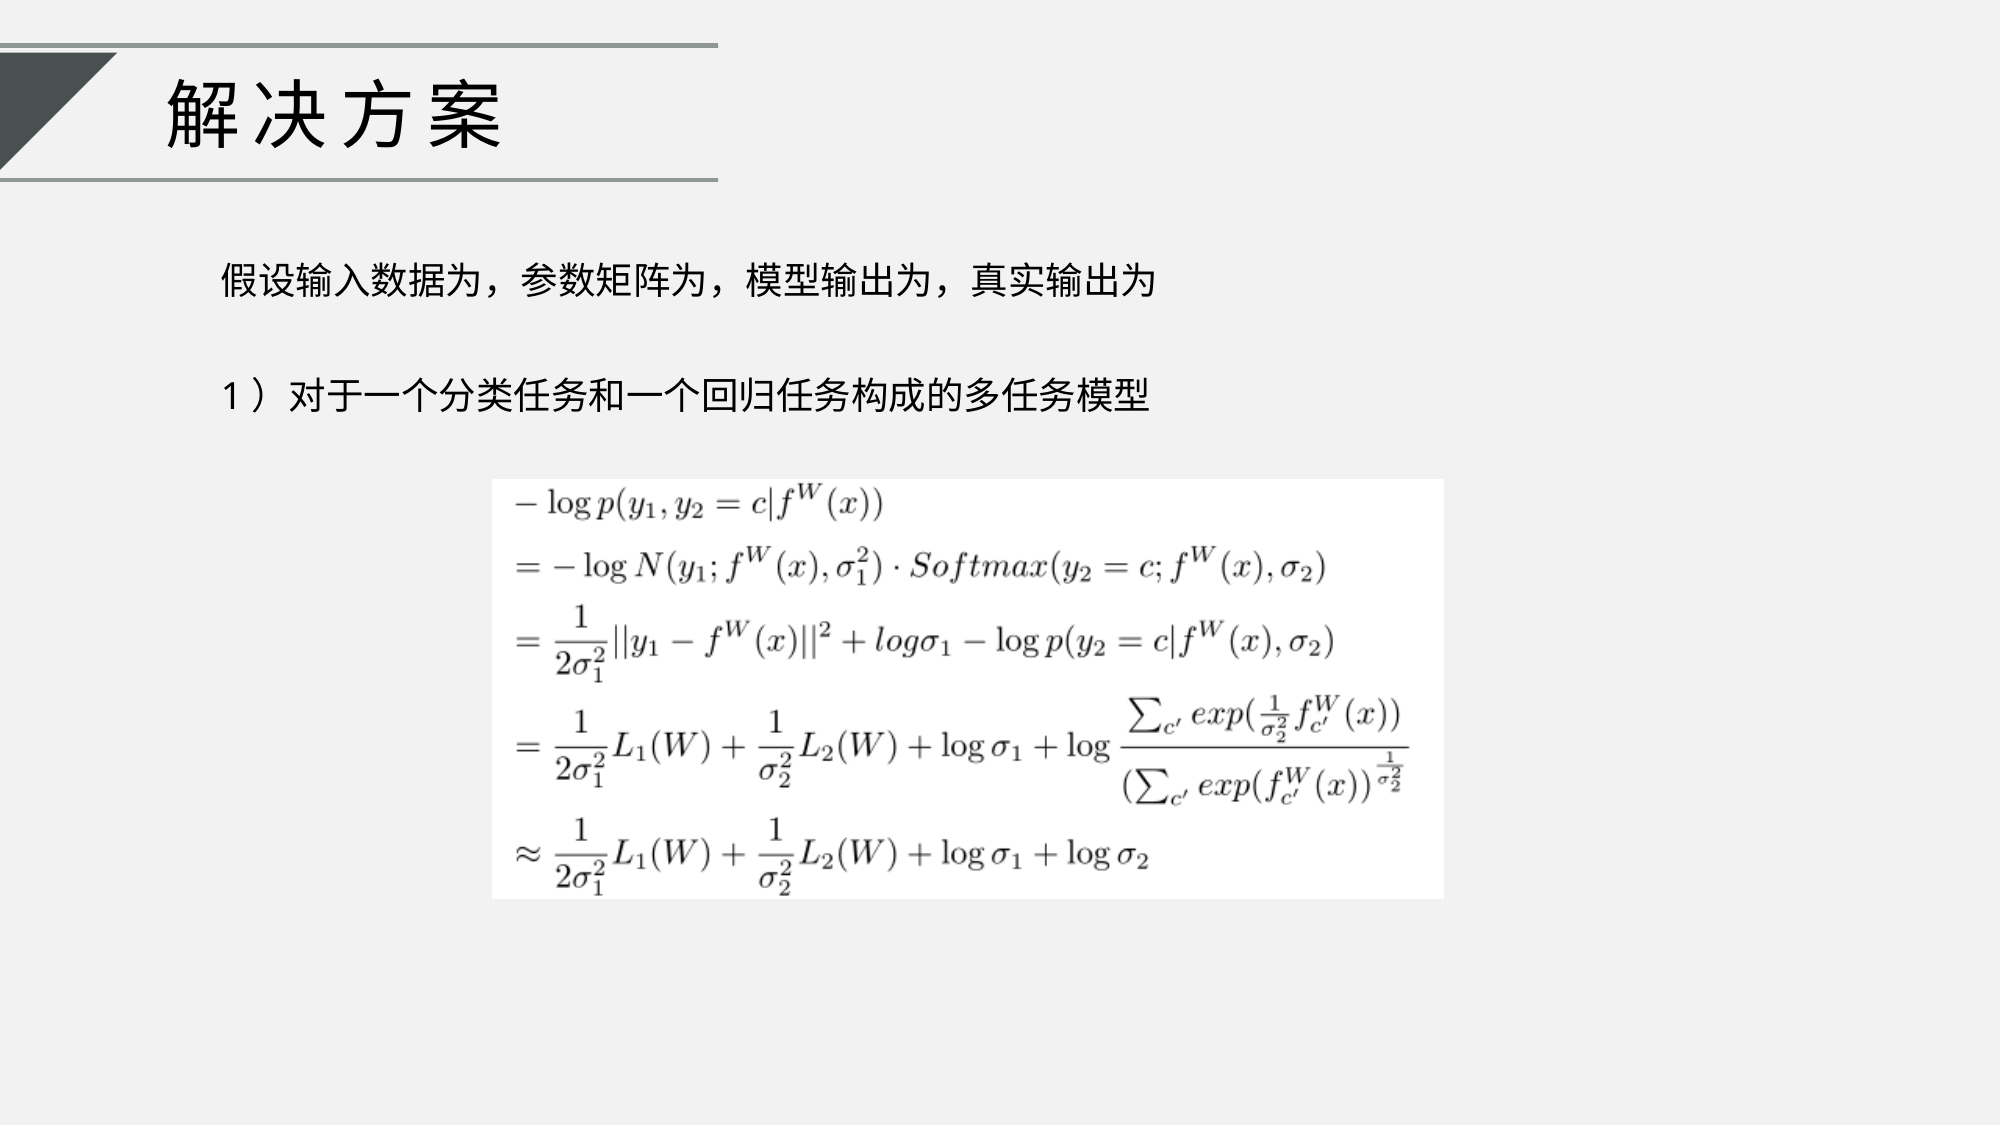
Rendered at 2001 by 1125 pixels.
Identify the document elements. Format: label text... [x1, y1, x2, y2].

text_box 1）对于一个分类任务和一个回归任务构成的多任务模型 [206, 364, 1494, 425]
picture [492, 479, 1444, 899]
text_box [0, 45, 719, 180]
